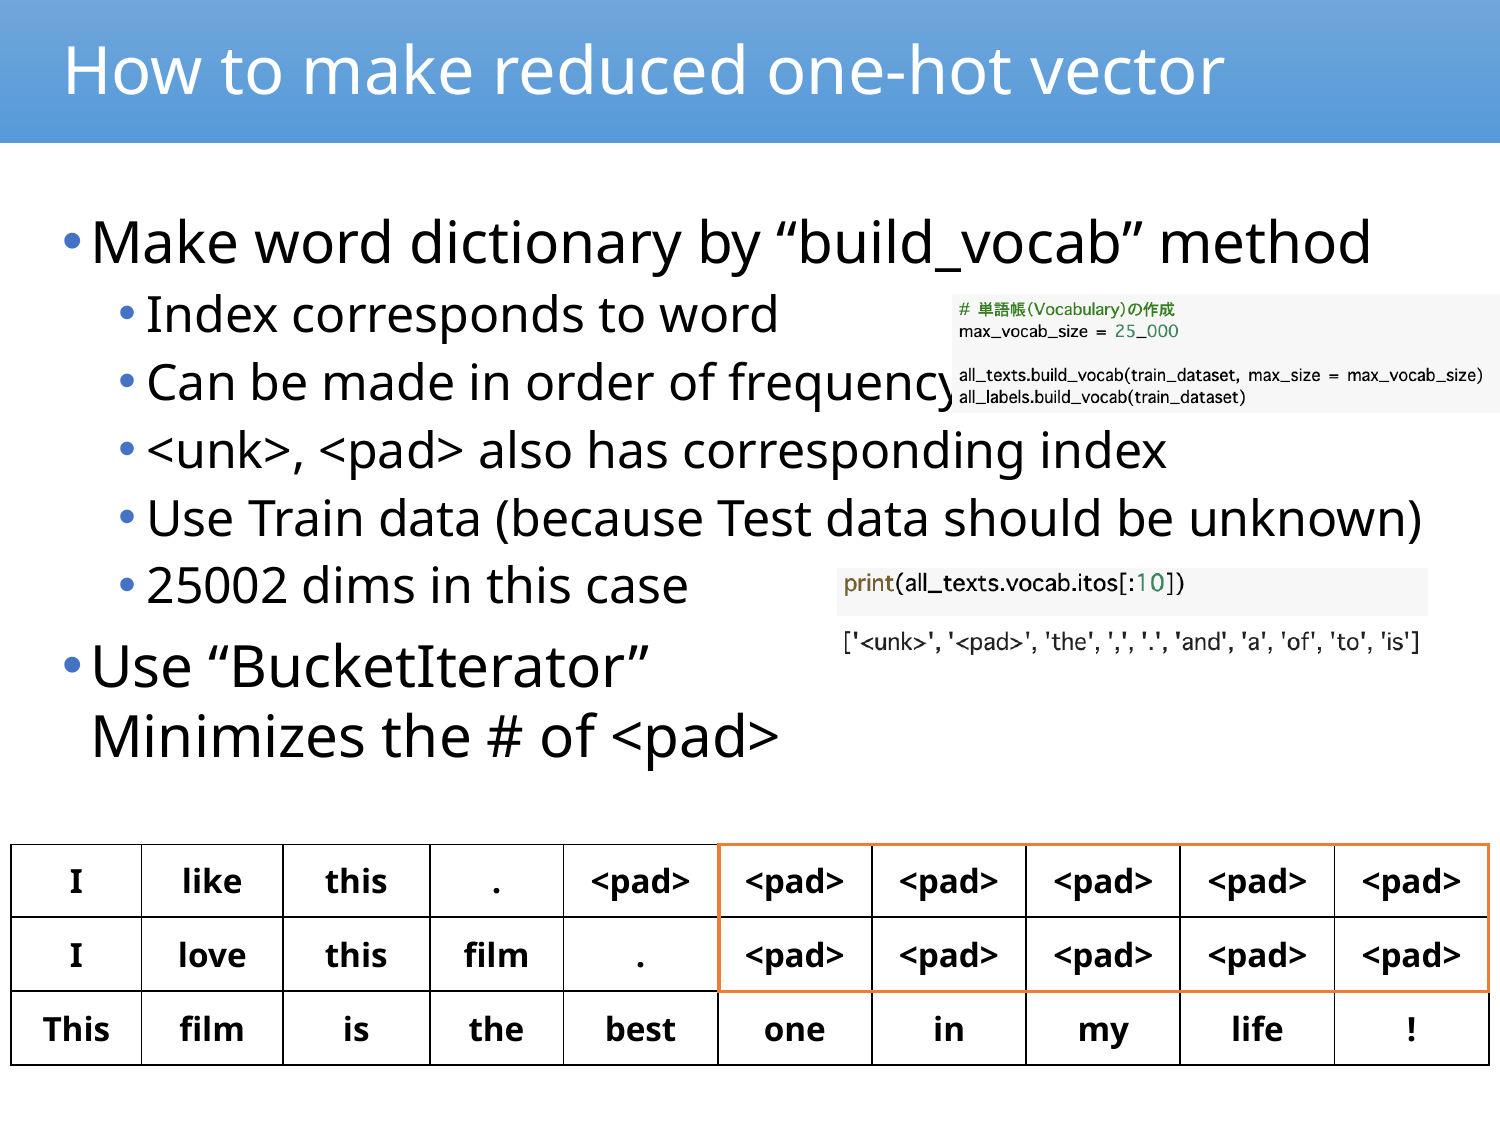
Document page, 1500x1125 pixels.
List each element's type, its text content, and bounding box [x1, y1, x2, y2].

text_box [718, 844, 1490, 992]
table_cell ! [1335, 992, 1488, 1064]
table_header I [12, 845, 141, 916]
table_cell best [564, 992, 717, 1064]
picture [952, 294, 1500, 413]
table_header this [284, 845, 429, 916]
title How to make reduced one-hot vector [47, 3, 1453, 143]
table_header like [142, 845, 282, 916]
table_cell . [564, 918, 717, 990]
table_cell is [284, 992, 429, 1064]
table_cell life [1181, 992, 1334, 1064]
table_cell I [12, 918, 141, 990]
table_cell my [1027, 992, 1179, 1064]
table_cell this [284, 918, 429, 990]
table_cell love [142, 918, 282, 990]
table_cell film [142, 992, 282, 1064]
table_cell the [431, 992, 563, 1064]
list Make word dictionary by “build_vocab” method Index corresponds to word Can be made in order of frequency <unk>, <pad> also has corresponding index Use Train data (because Test data should be unknown) 25002 dims in this case Use “BucketIterator” Minimizes the # of <pad> [47, 197, 1453, 844]
table_header . [431, 845, 563, 916]
table_cell This [12, 992, 141, 1064]
table_cell film [431, 918, 563, 990]
table_header <pad> [564, 845, 717, 916]
picture [837, 568, 1428, 656]
table_cell in [873, 992, 1025, 1064]
table_cell one [719, 992, 871, 1064]
